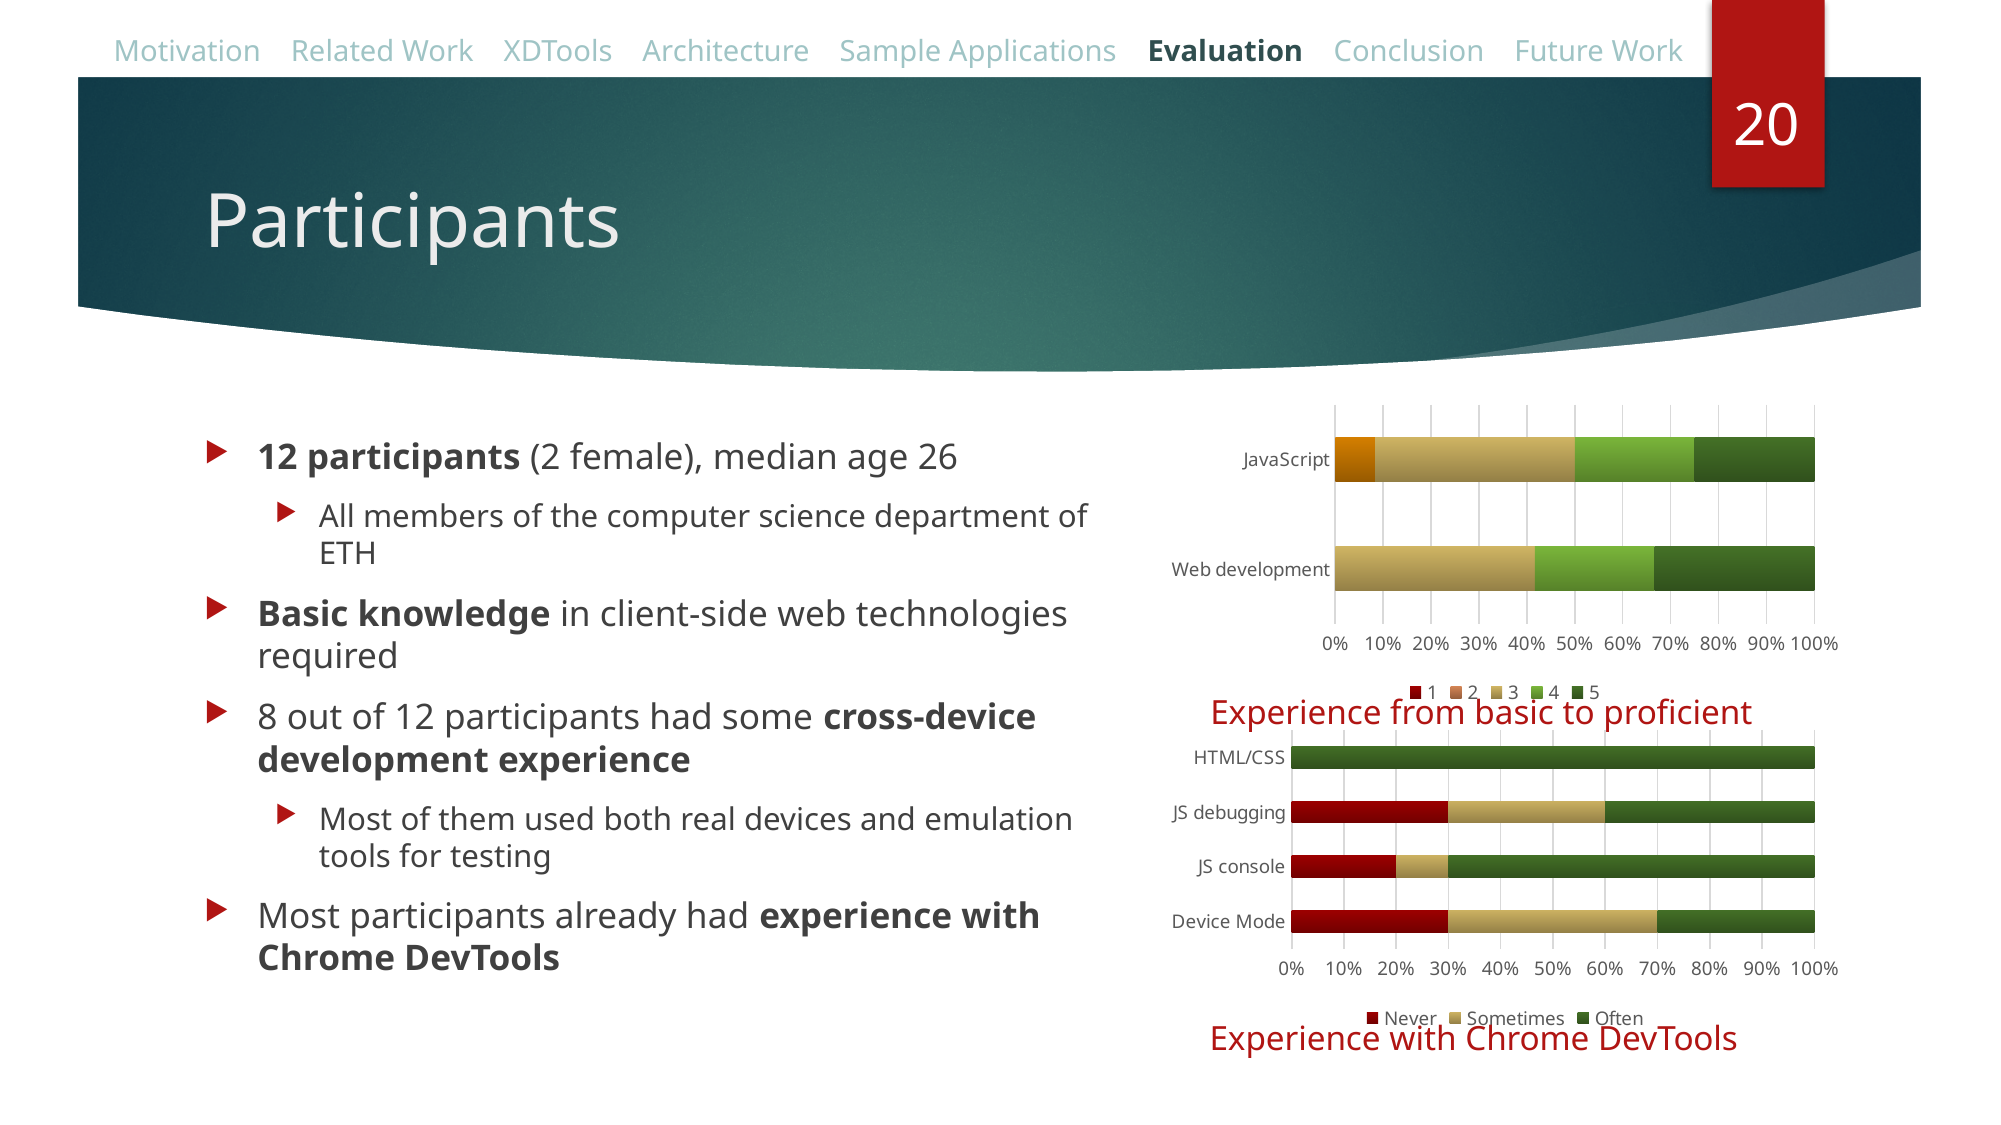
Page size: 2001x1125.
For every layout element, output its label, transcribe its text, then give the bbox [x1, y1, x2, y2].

chart [1157, 723, 1853, 1038]
chart [1157, 398, 1853, 713]
text_box Motivation Related Work XDTools Architecture Sample Applications Evaluation Conclusion Future Work [99, 25, 1699, 76]
title Participants [189, 159, 1638, 276]
text_box Experience with Chrome DevTools [1194, 1046, 1754, 1065]
list 12 participants (2 female), median age 26 All members of the computer science department of ETH Basic knowledge in client-side web technologies required 8 out of 12 participants had some cross-device development experience Most of them used both real devices and emulation tools for testing Most participants already had experience with Chrome DevTools [189, 427, 1141, 988]
slide_number 20 [1698, 48, 1836, 175]
